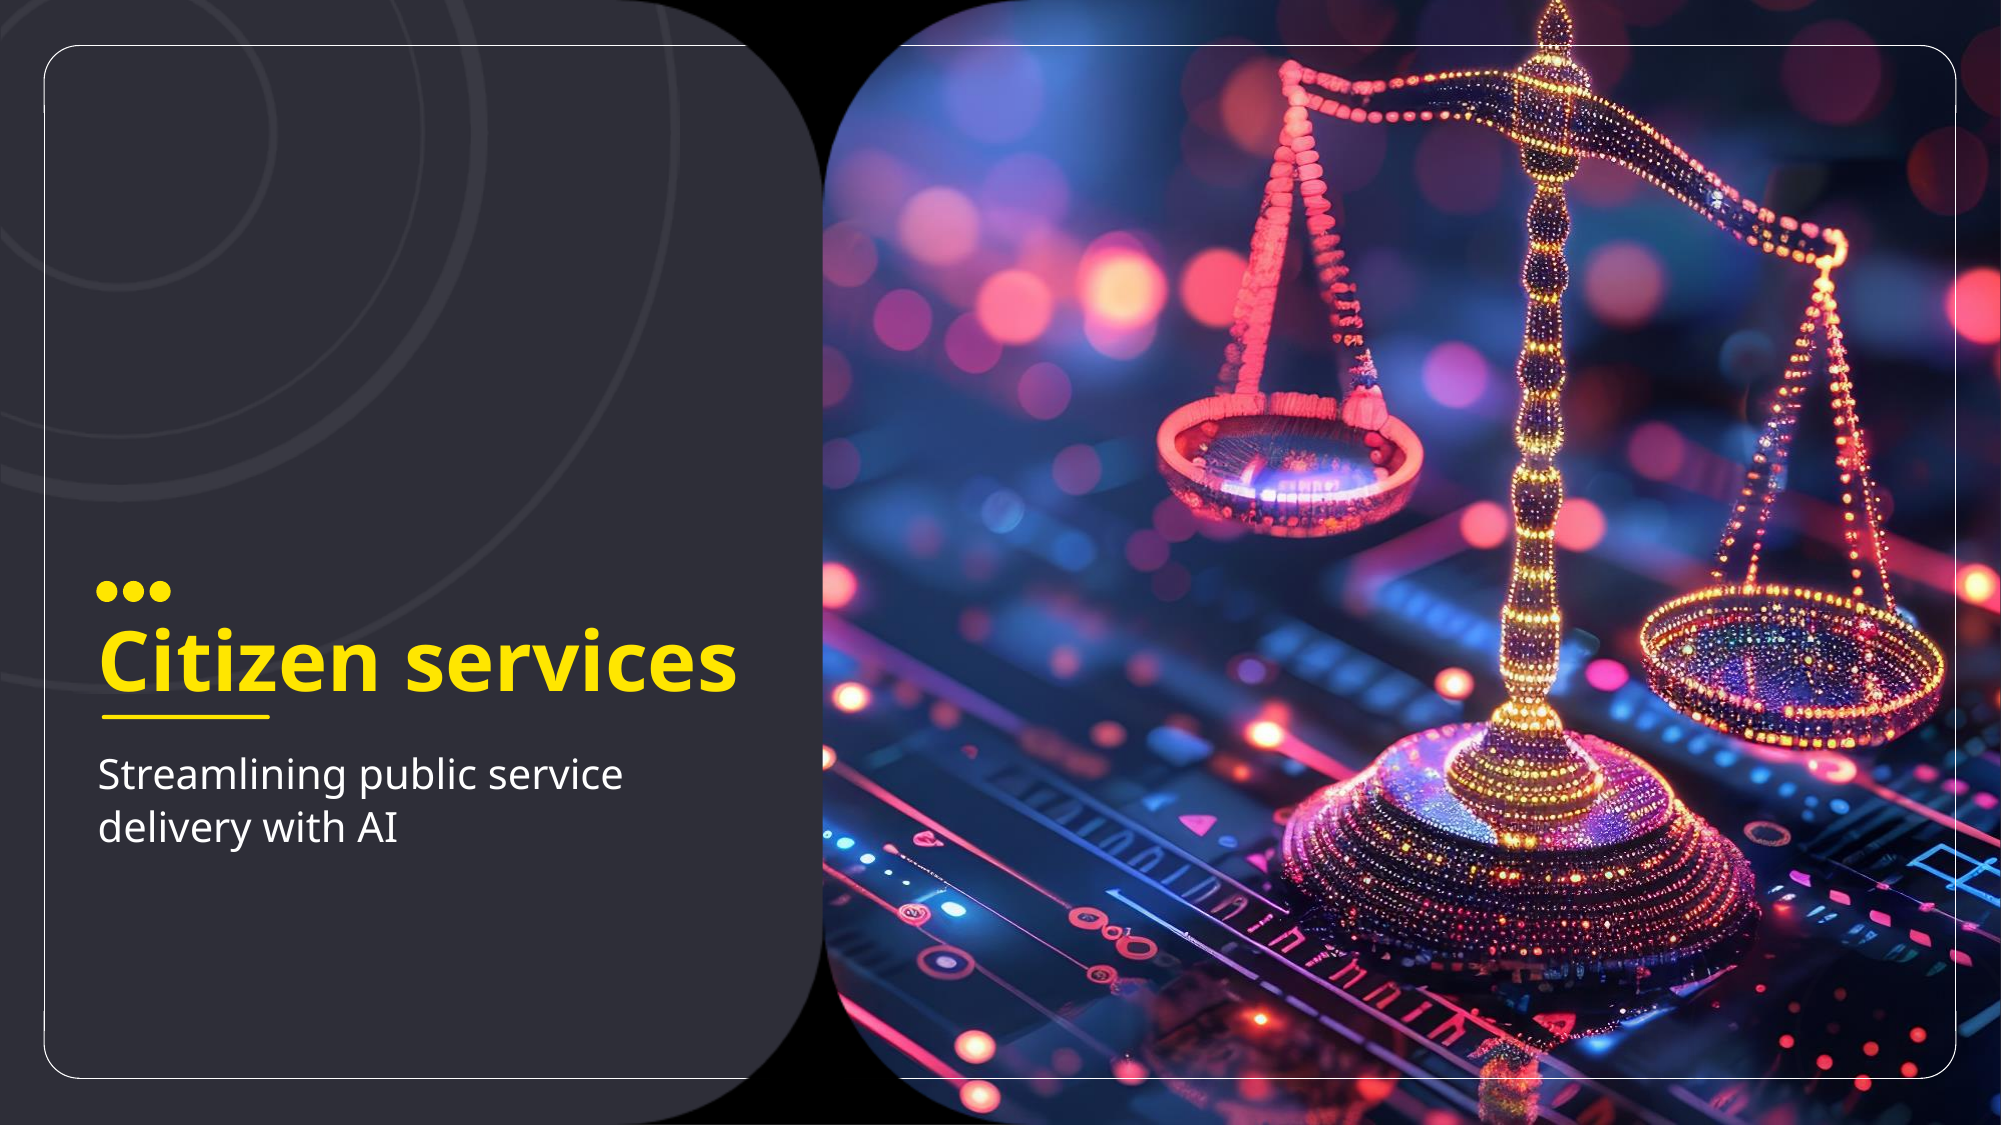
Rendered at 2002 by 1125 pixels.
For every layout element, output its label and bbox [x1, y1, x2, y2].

text_box [96, 580, 171, 603]
picture [0, 0, 2001, 1125]
text_box [843, 45, 1956, 1079]
text_box [43, 45, 770, 1079]
